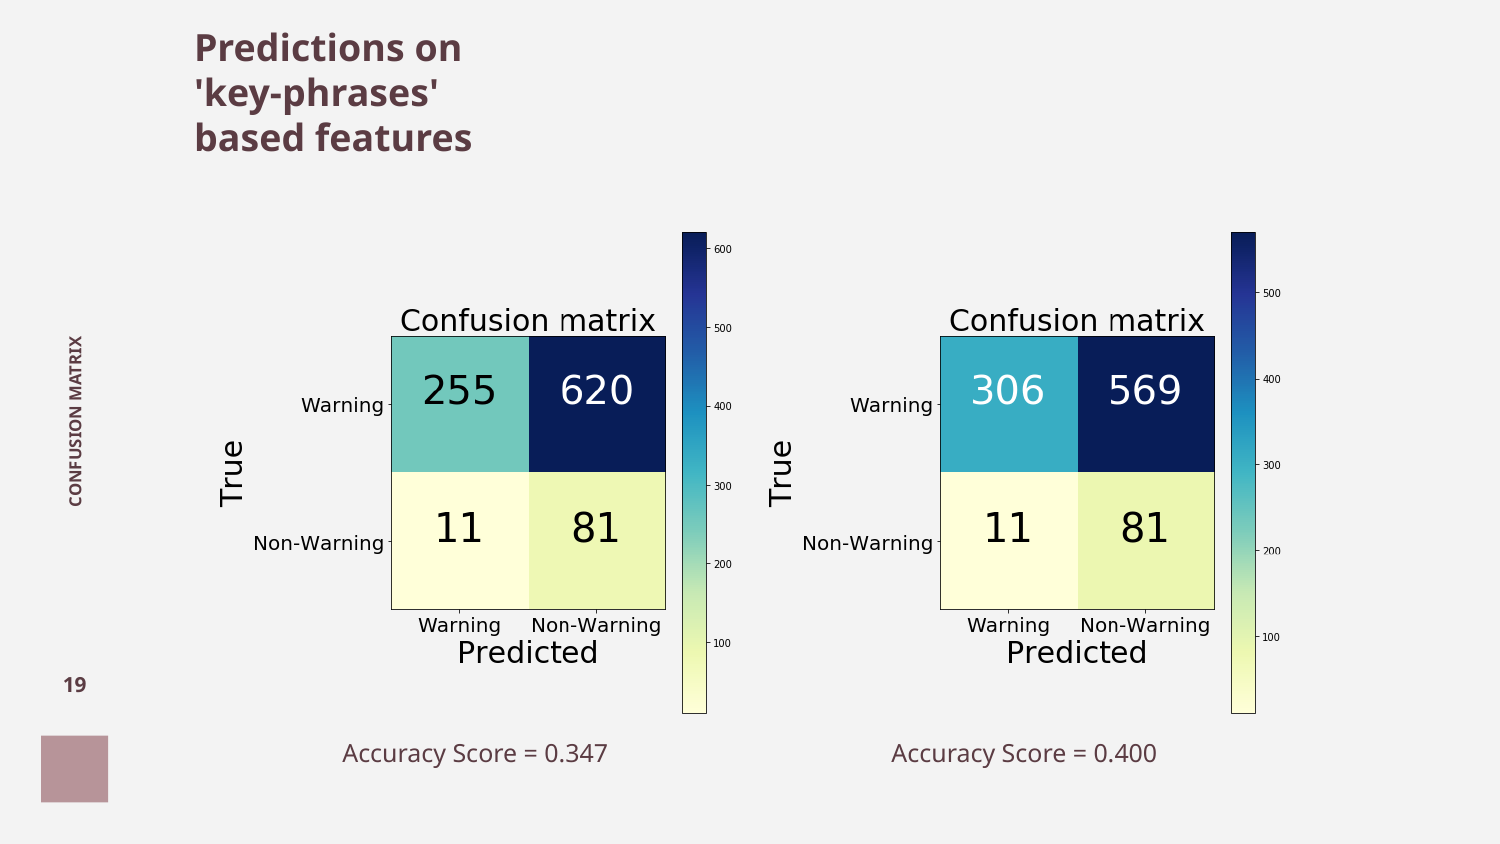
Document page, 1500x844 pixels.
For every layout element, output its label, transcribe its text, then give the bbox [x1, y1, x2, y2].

title Predictions on 'key-phrases' based features [179, 0, 541, 264]
slide_number ‹#› [29, 685, 120, 719]
subtitle Accuracy Score = 0.400 [834, 727, 1215, 807]
title CONFUSION MATRIX [0, 159, 153, 685]
picture [213, 226, 738, 719]
picture [762, 226, 1287, 719]
subtitle Accuracy Score = 0.347 [285, 727, 666, 807]
